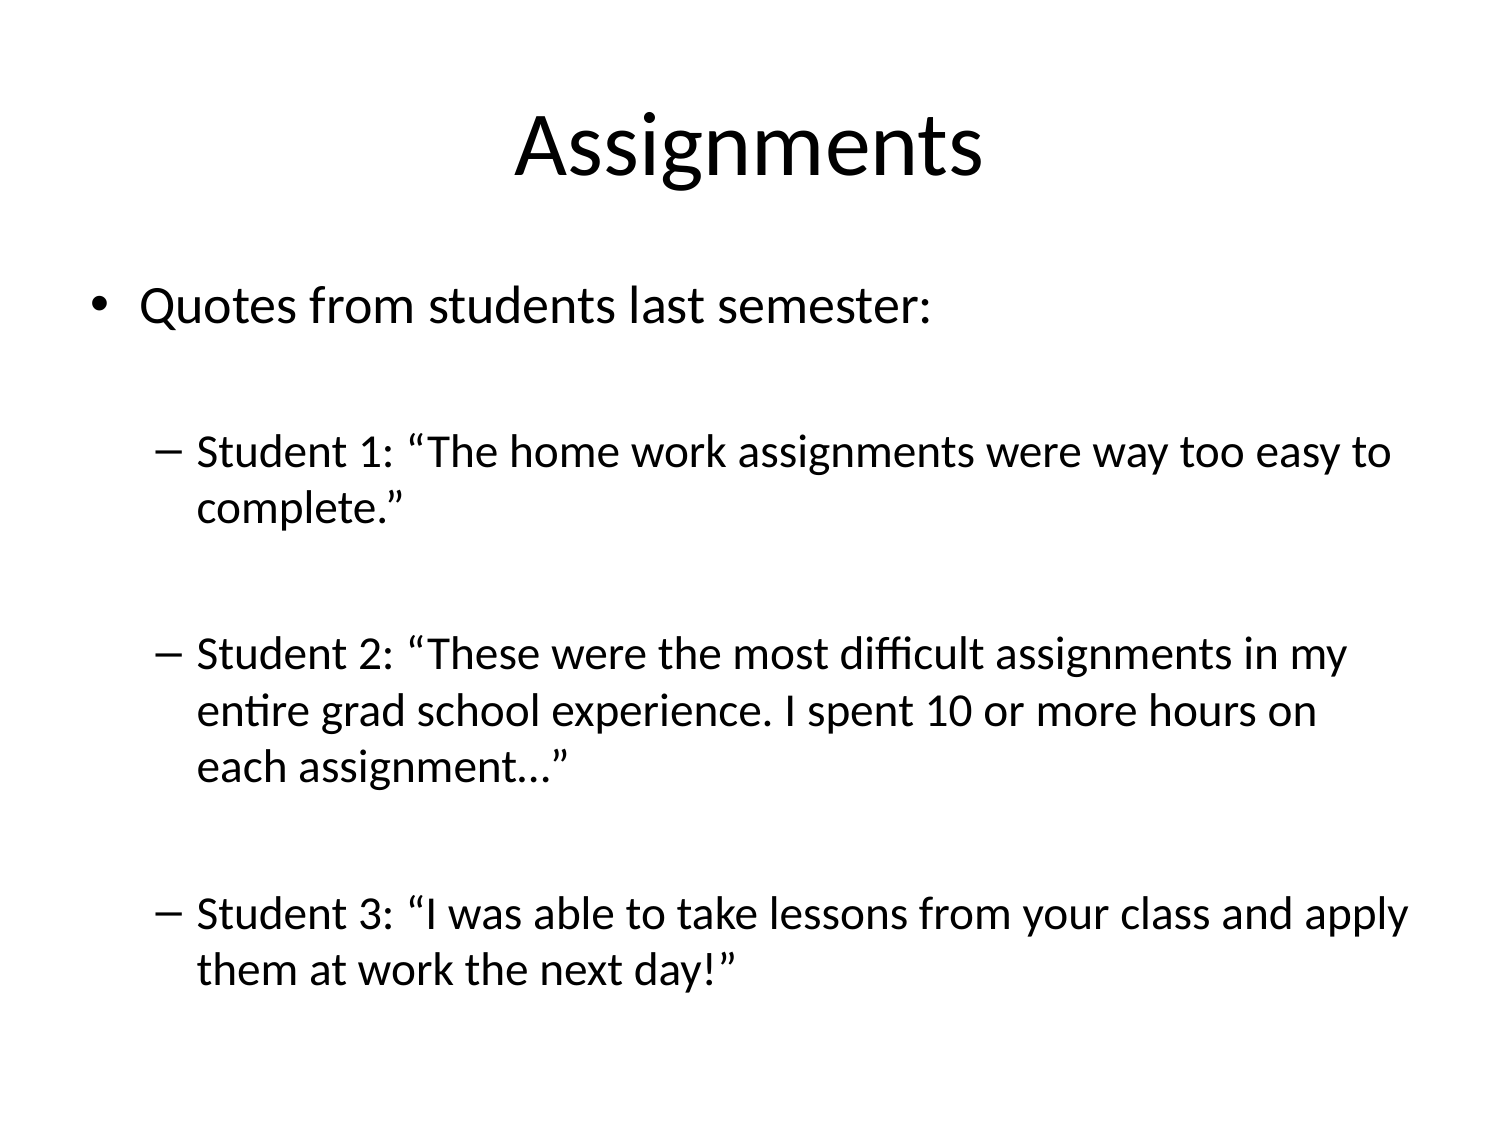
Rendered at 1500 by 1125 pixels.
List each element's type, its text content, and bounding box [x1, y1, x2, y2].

title Assignments [75, 45, 1425, 233]
list Quotes from students last semester: Student 1: “The home work assignments were way too easy to complete.” Student 2: “These were the most difficult assignments in my entire grad school experience. I spent 10 or more hours on each assignment…” Student 3: “I was able to take lessons from your class and apply them at work the next day!” [75, 262, 1425, 1005]
